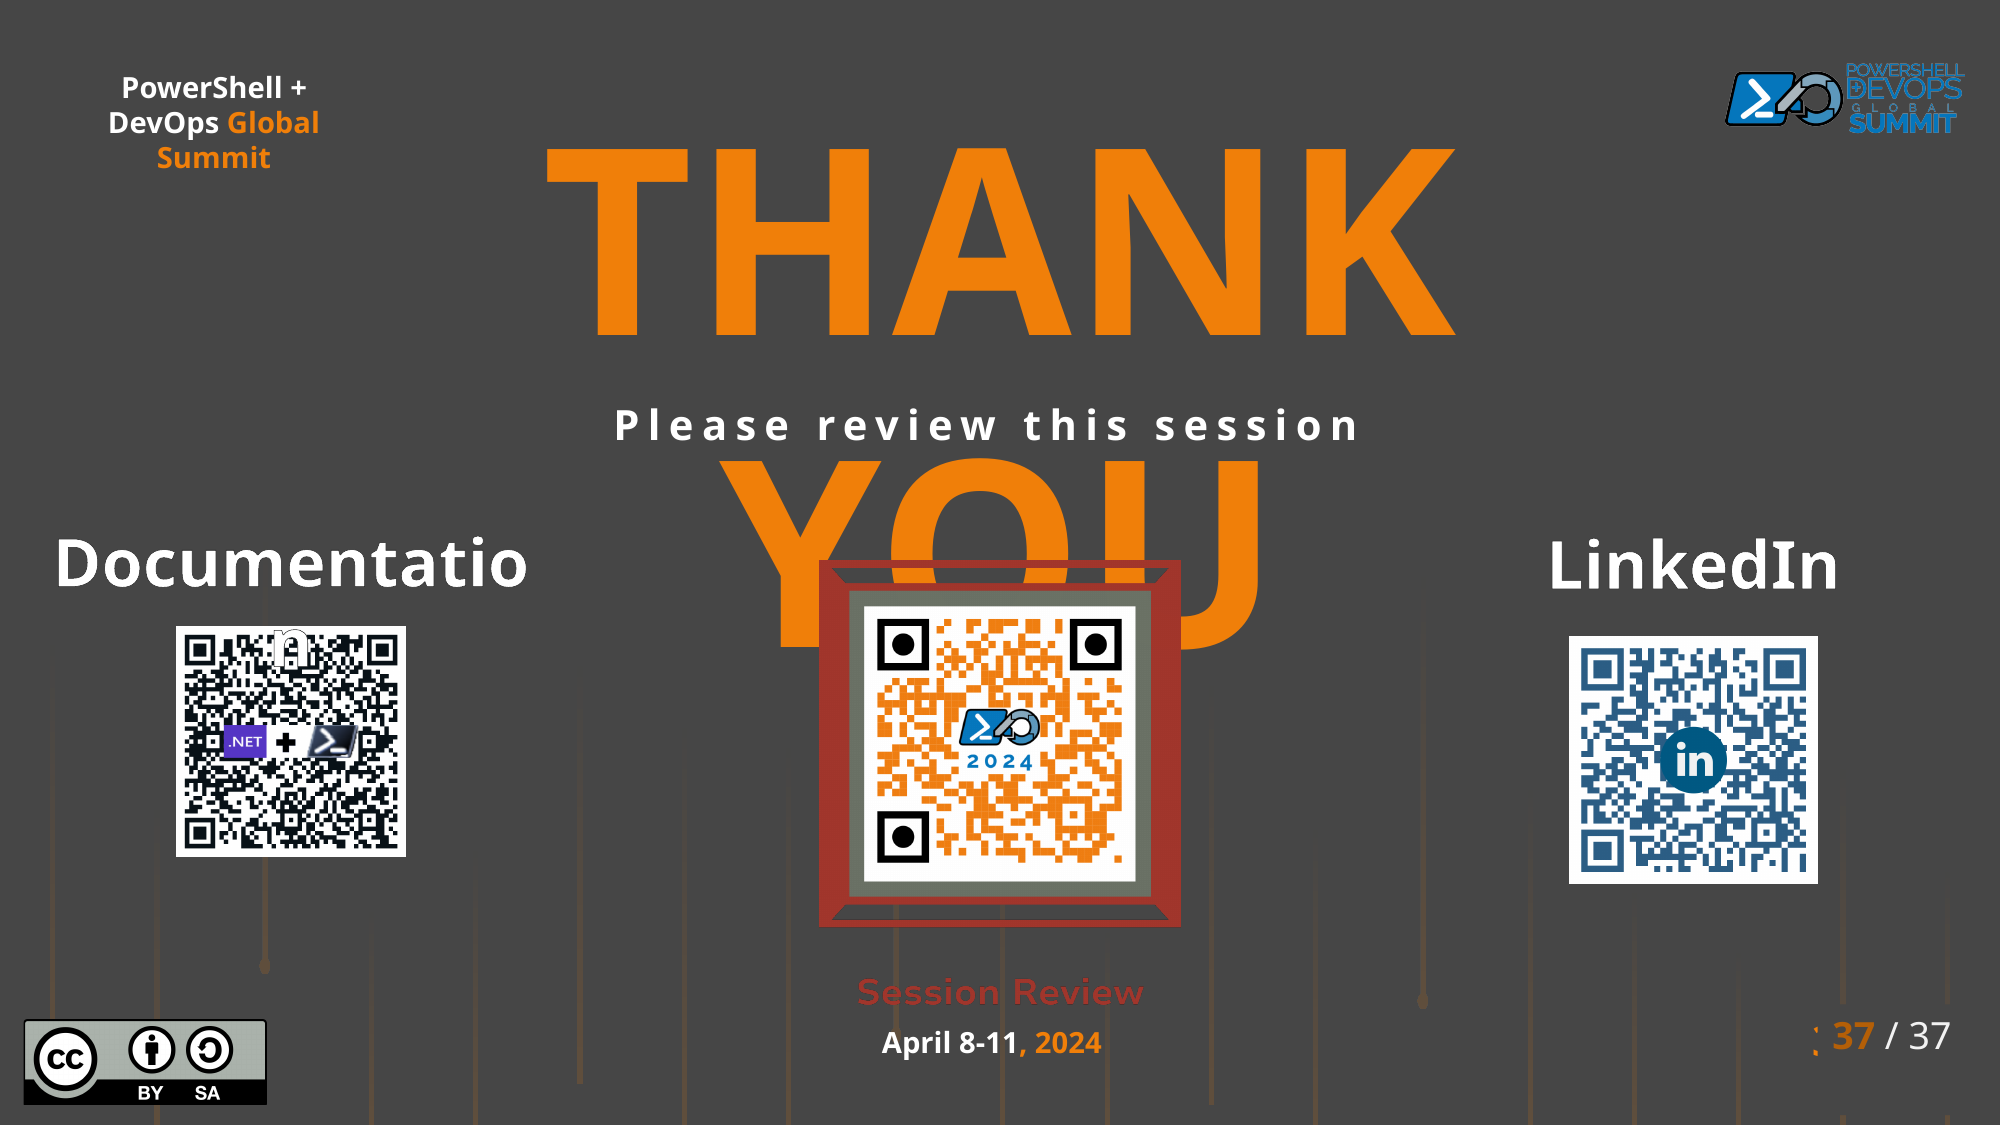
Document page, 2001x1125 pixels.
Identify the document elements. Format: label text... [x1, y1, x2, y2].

picture [23, 1019, 267, 1105]
text_box LinkedIn [1530, 514, 1856, 610]
text_box THANK YOU [231, 67, 1769, 708]
text_box Documentation [19, 512, 562, 688]
picture [1725, 61, 1965, 139]
text_box Please review this session [551, 382, 1420, 456]
picture [819, 560, 1181, 1042]
picture [1569, 636, 1818, 884]
picture [176, 626, 406, 857]
